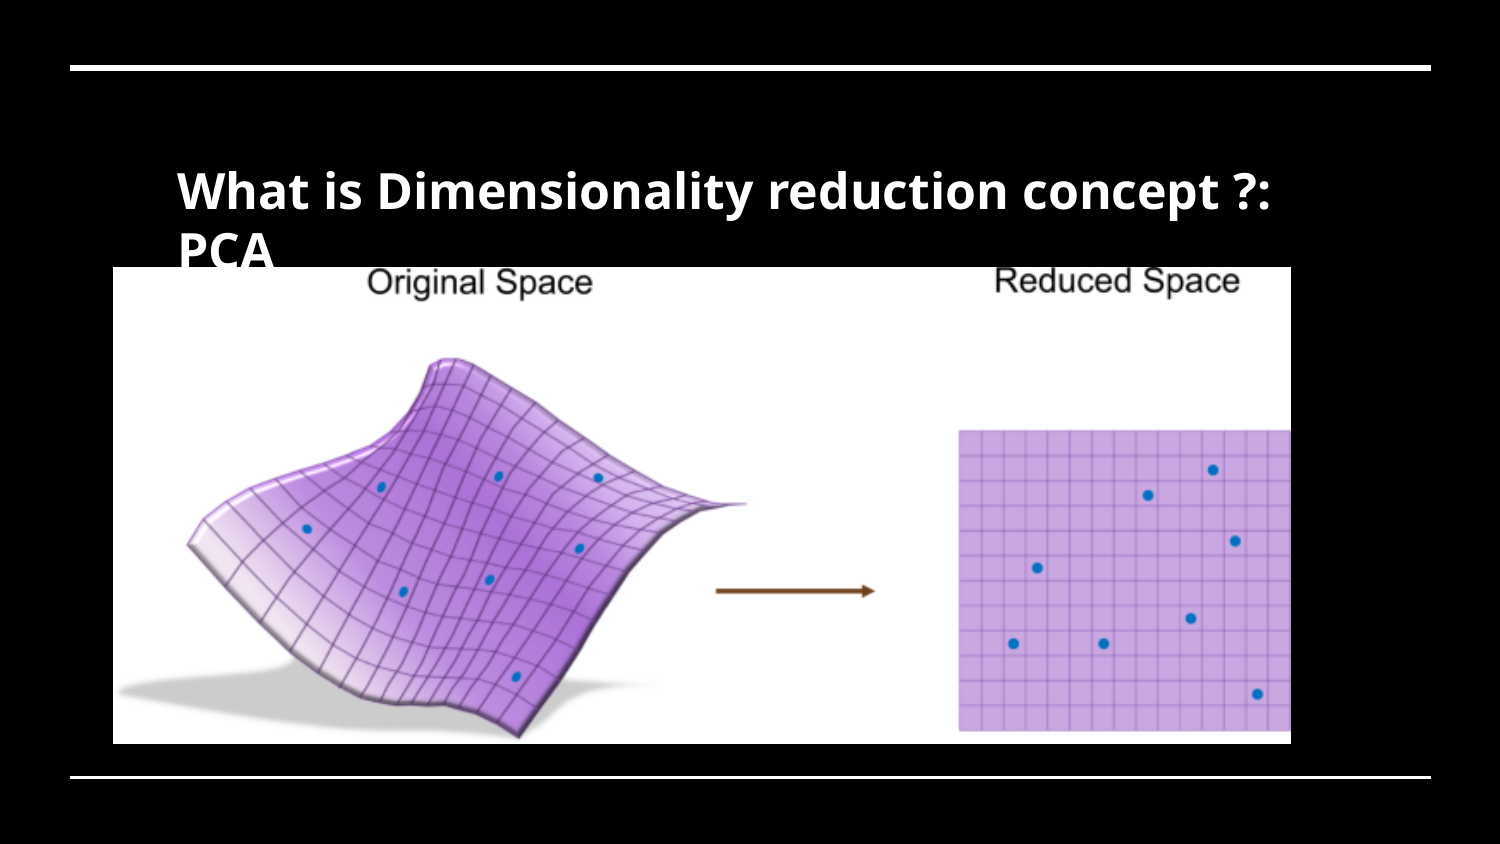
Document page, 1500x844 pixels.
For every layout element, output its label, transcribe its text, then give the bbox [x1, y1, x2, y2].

picture [112, 267, 1291, 744]
title What is Dimensionality reduction concept ?: PCA [162, 177, 1389, 262]
